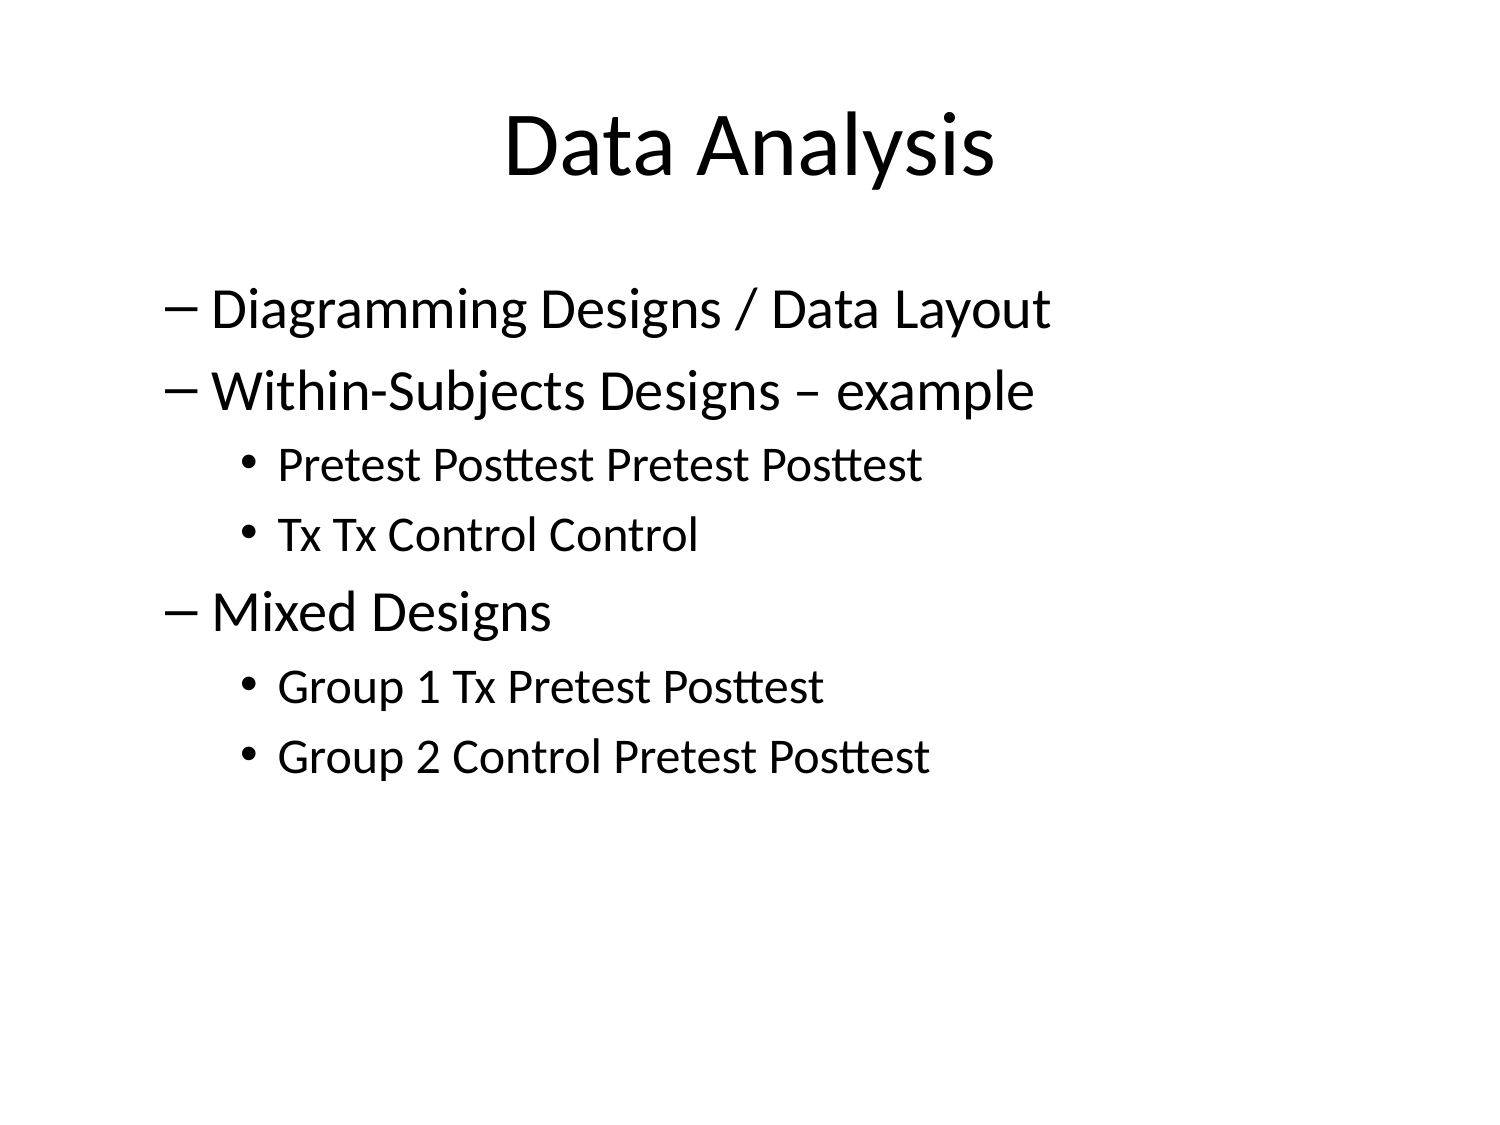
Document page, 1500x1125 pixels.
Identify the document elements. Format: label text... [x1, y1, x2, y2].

title Data Analysis [75, 45, 1425, 233]
list Diagramming Designs / Data Layout Within-Subjects Designs – example Pretest Posttest Pretest Posttest Tx Tx Control Control Mixed Designs Group 1 Tx Pretest Posttest Group 2 Control Pretest Posttest [75, 262, 1425, 1005]
